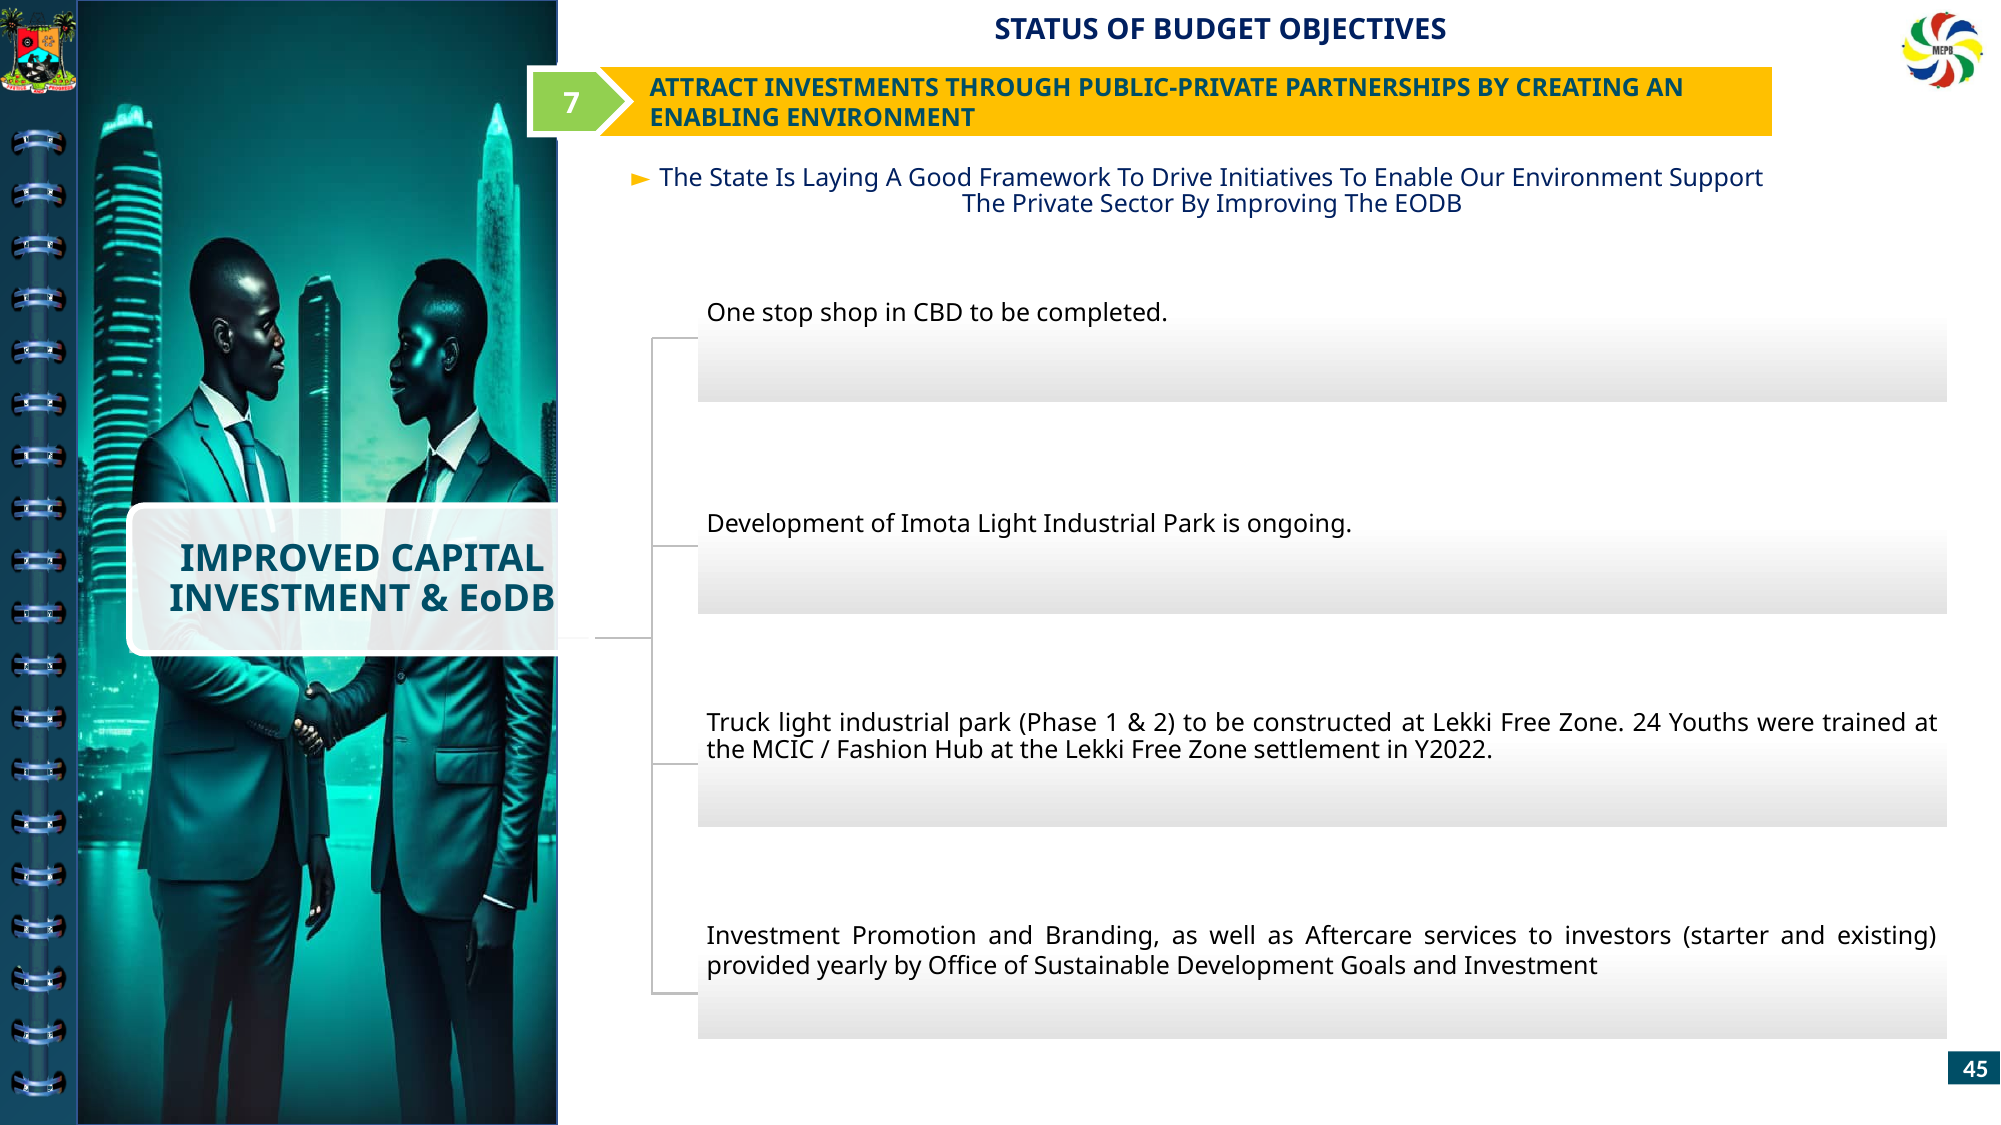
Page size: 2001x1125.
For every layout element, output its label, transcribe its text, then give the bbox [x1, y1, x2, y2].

slide_number 45 [1948, 1051, 2000, 1085]
text_box ATTRACT INVESTMENTS THROUGH PUBLIC-PRIVATE PARTNERSHIPS BY CREATING AN ENABLING ENVIRONMENT [559, 64, 1776, 139]
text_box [129, 505, 593, 654]
picture [1900, 9, 1987, 96]
text_box The State Is Laying A Good Framework To Drive Initiatives To Enable Our Environment Support The Private Sector By Improving The EODB [602, 158, 1795, 221]
text_box [76, 0, 558, 1125]
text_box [109, 221, 1948, 1040]
picture [0, 0, 76, 1125]
text_box 7 [528, 67, 632, 136]
